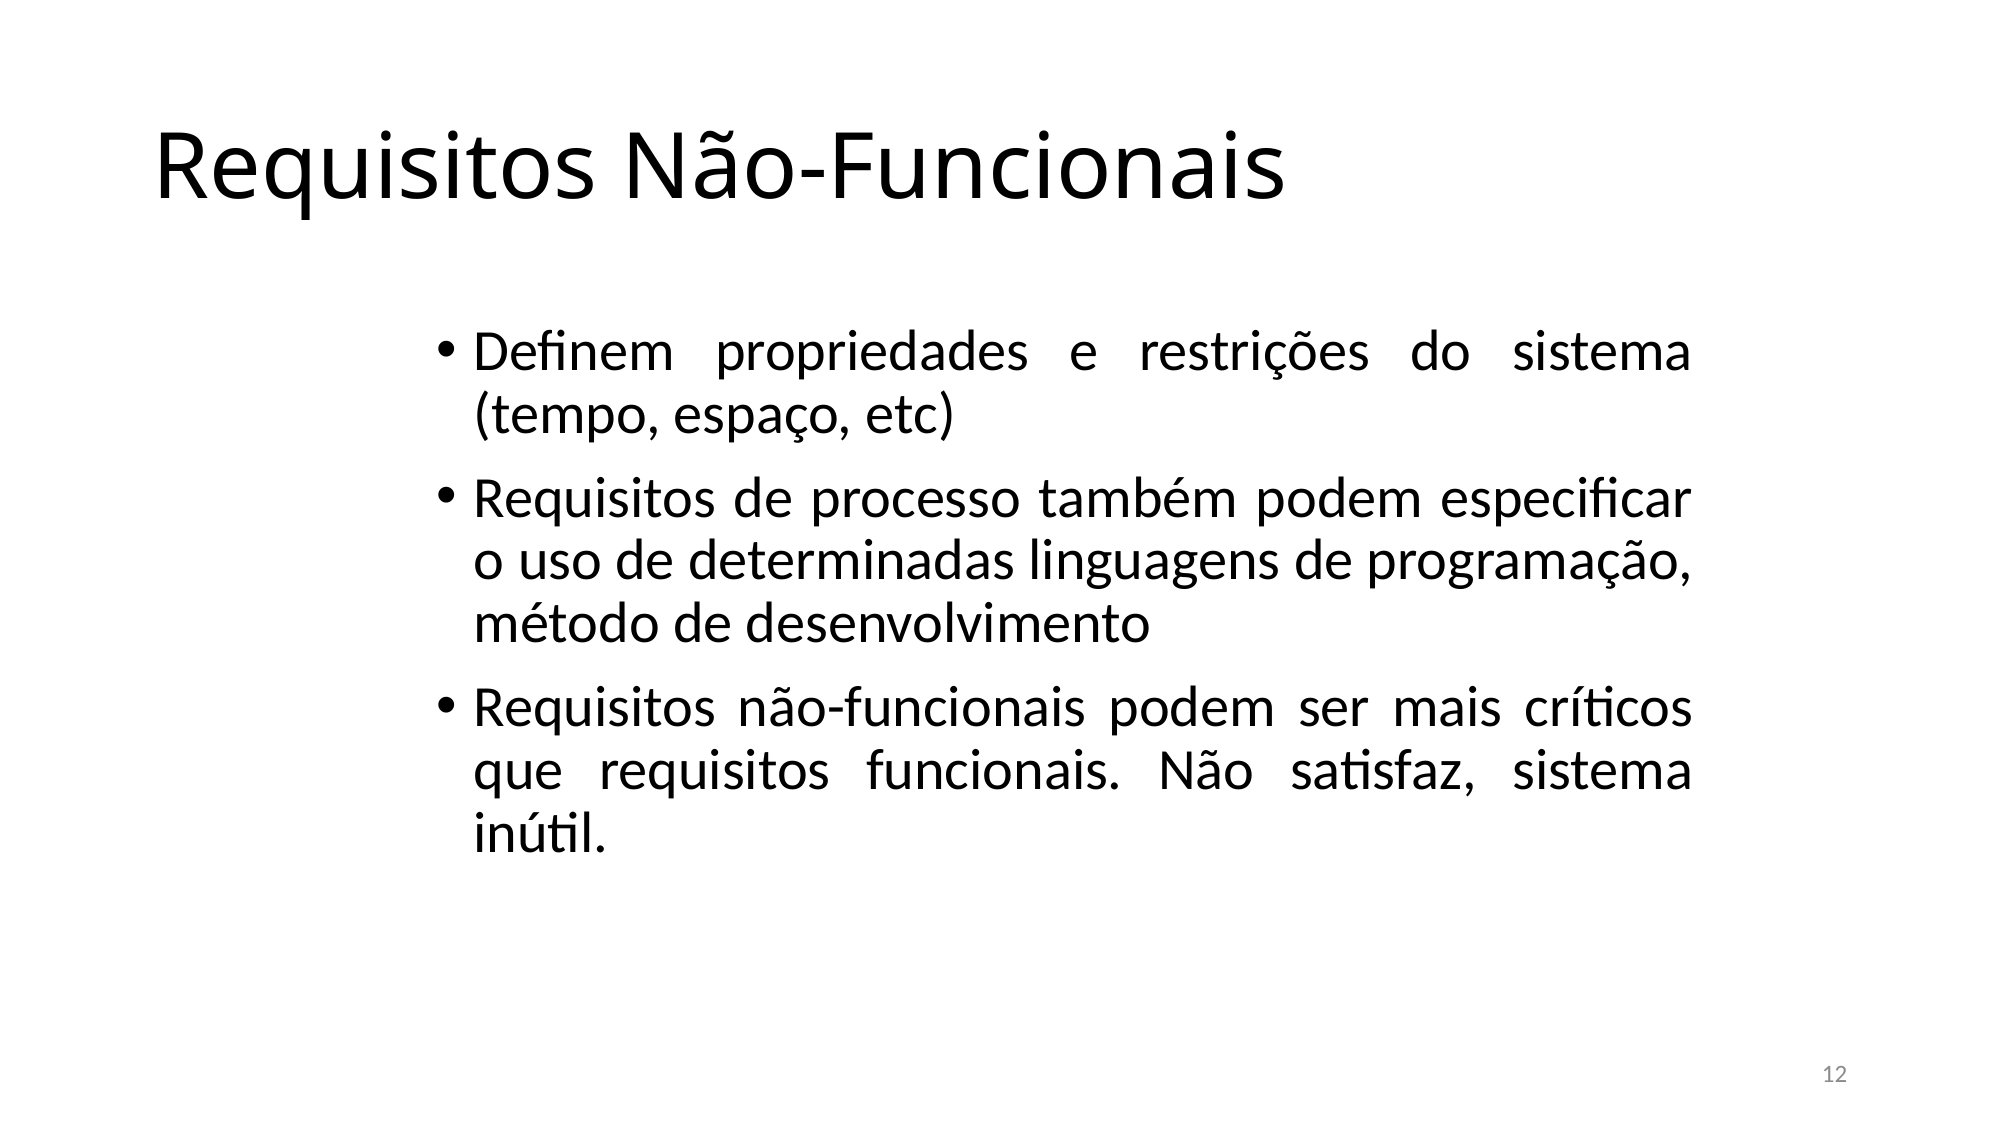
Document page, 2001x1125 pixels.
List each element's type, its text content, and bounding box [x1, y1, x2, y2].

title Requisitos Não-Funcionais [137, 59, 1863, 278]
slide_number 12 [1412, 1042, 1863, 1103]
list Definem propriedades e restrições do sistema (tempo, espaço, etc) Requisitos de processo também podem especificar o uso de determinadas linguagens de programação, método de desenvolvimento Requisitos não-funcionais podem ser mais críticos que requisitos funcionais. Não satisfaz, sistema inútil. [421, 312, 1709, 988]
